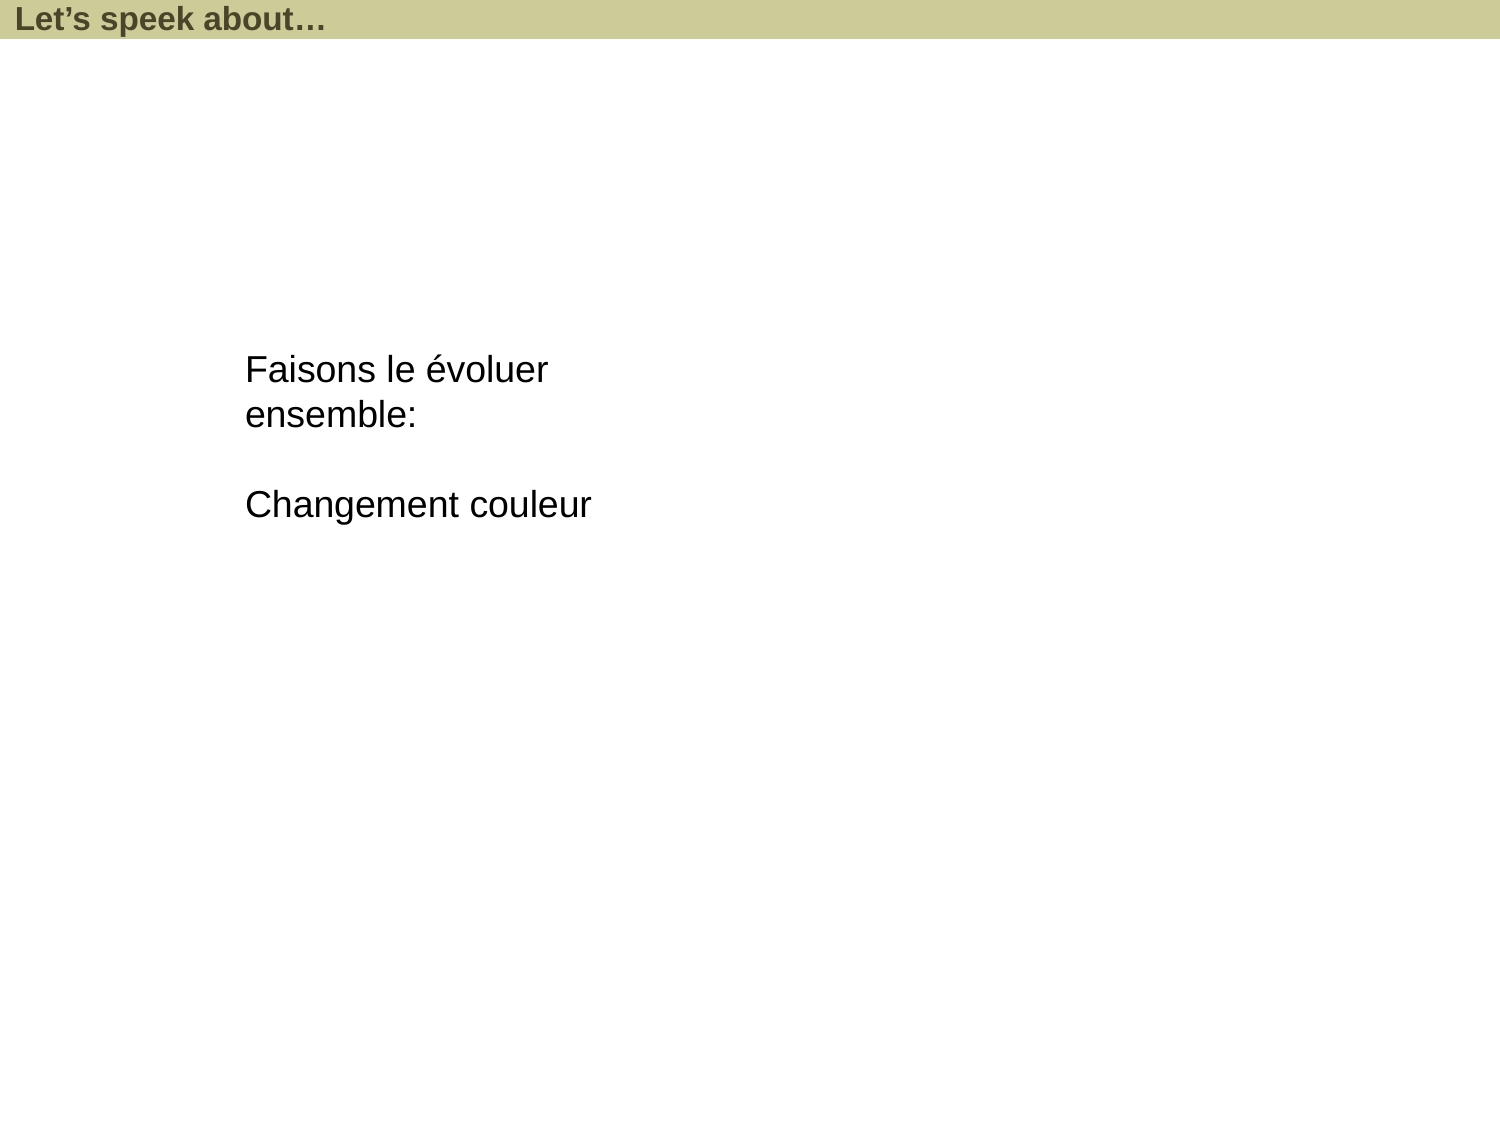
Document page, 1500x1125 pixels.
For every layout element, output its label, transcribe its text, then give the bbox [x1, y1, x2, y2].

text_box Faisons le évoluer ensemble: Changement couleur [230, 338, 668, 533]
text_box Let’s speek about… [0, 0, 1353, 45]
